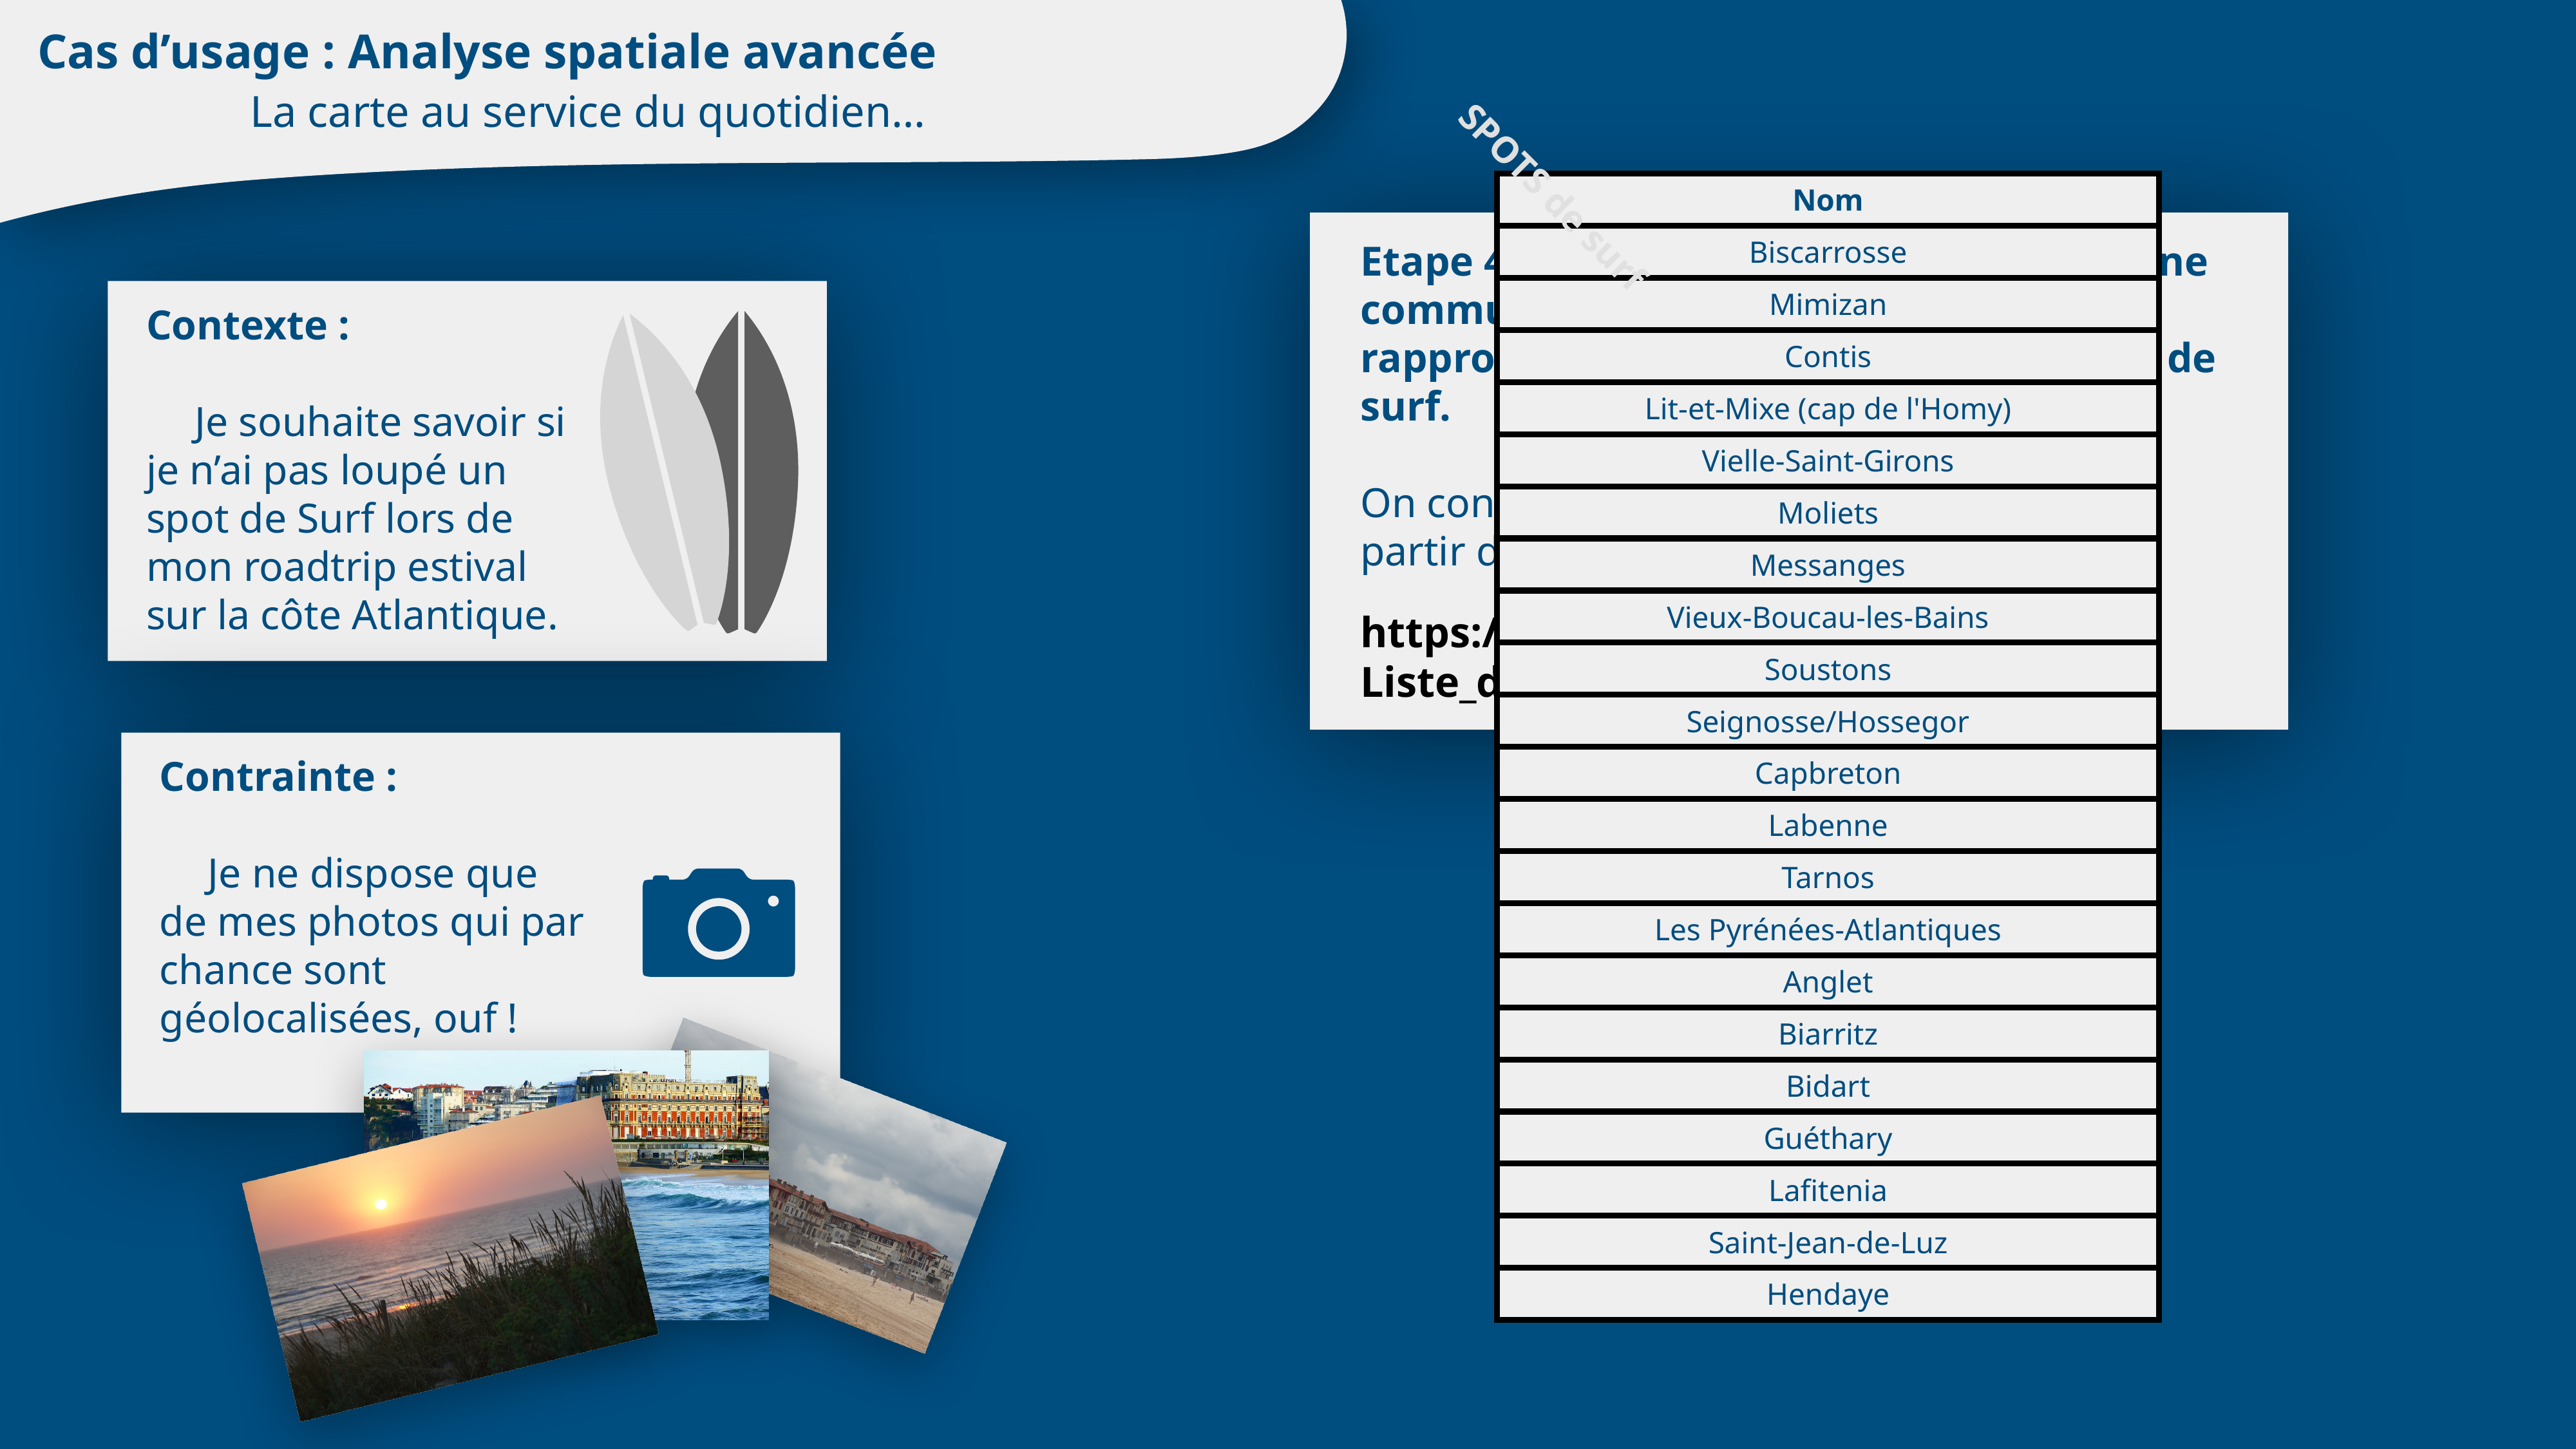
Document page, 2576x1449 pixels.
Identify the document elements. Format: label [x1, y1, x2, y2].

text_box [0, 0, 1371, 223]
text_box [1309, 212, 1497, 730]
text_box [121, 732, 1007, 1422]
text_box [108, 281, 828, 661]
text_box [2170, 212, 2289, 730]
text_box [1497, 117, 2170, 1332]
